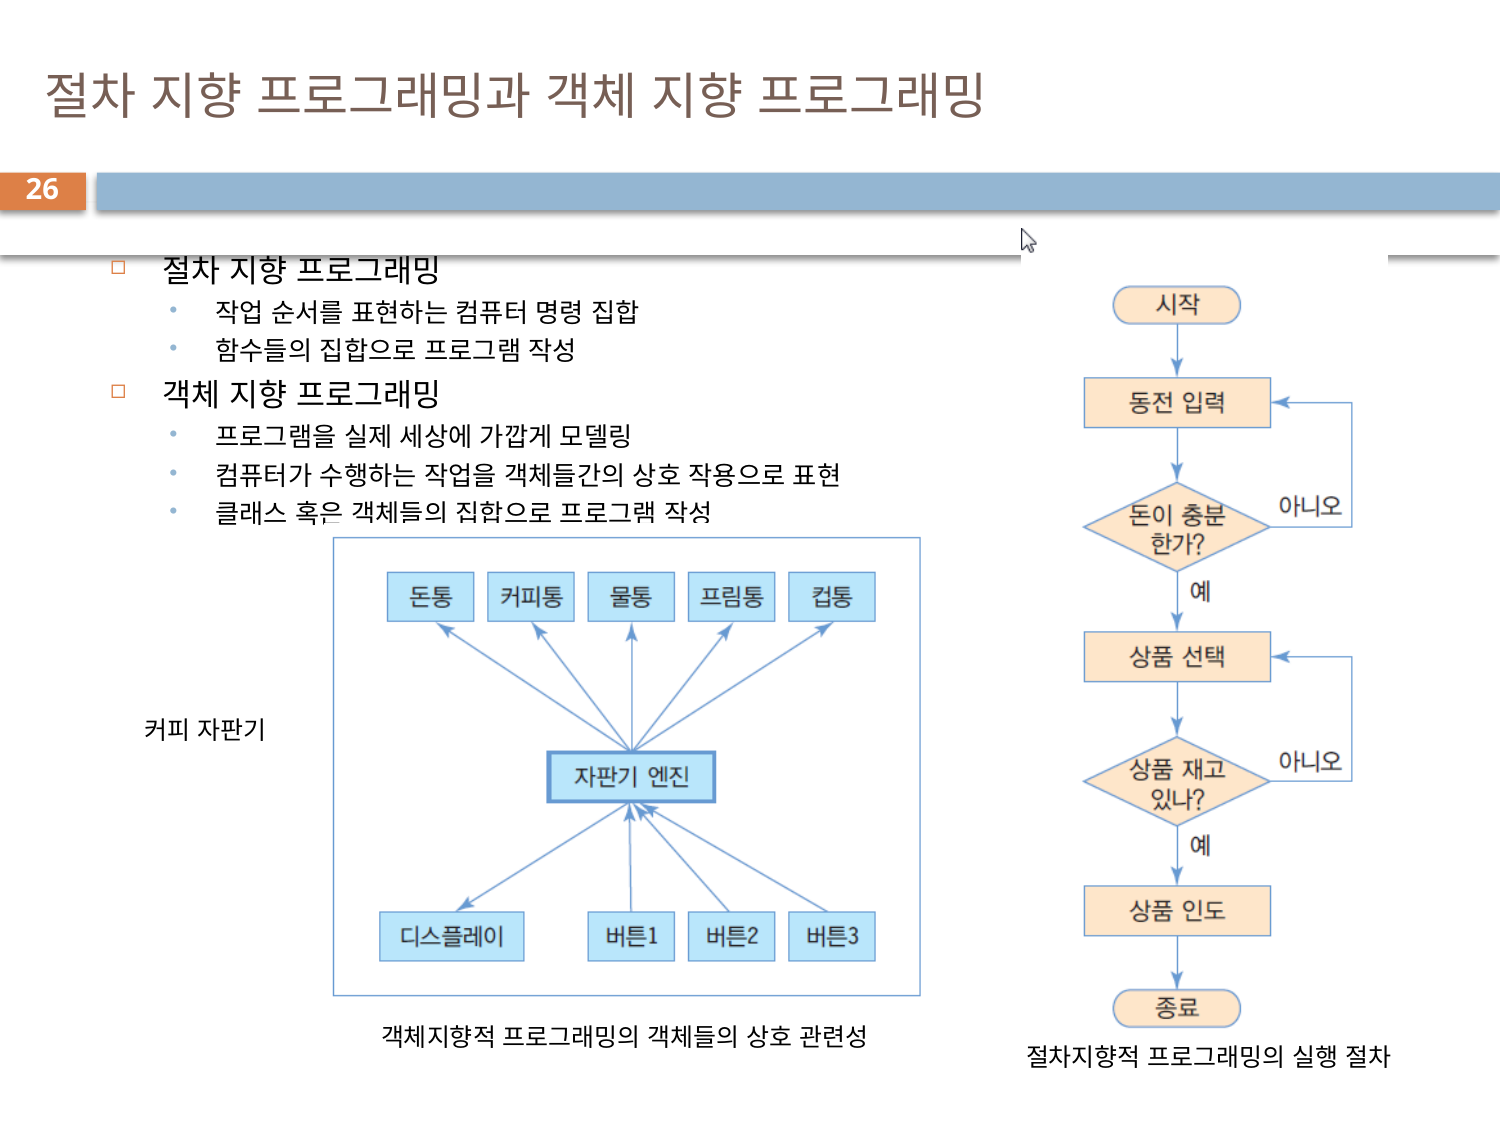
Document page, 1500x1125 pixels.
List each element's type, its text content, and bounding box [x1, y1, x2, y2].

text_box 객체지향적 프로그래밍의 객체들의 상호 관련성 [366, 1017, 884, 1059]
slide_number 26 [0, 170, 87, 211]
list 절차 지향 프로그래밍 작업 순서를 표현하는 컴퓨터 명령 집합 함수들의 집합으로 프로그램 작성 객체 지향 프로그래밍 프로그램을 실제 세상에 가깝게 모델링 컴퓨터가 수행하는 작업을 객체들간의 상호 작용으로 표현 클래스 혹은 객체들의 집합으로 프로그램 작성 [95, 243, 992, 539]
picture [324, 523, 926, 1009]
title 절차 지향 프로그래밍과 객체 지향 프로그래밍 [29, 37, 1367, 153]
text_box 커피 자판기 [130, 707, 283, 752]
text_box 절차지향적 프로그래밍의 실행 절차 [1011, 1034, 1407, 1079]
picture [1021, 227, 1389, 1040]
